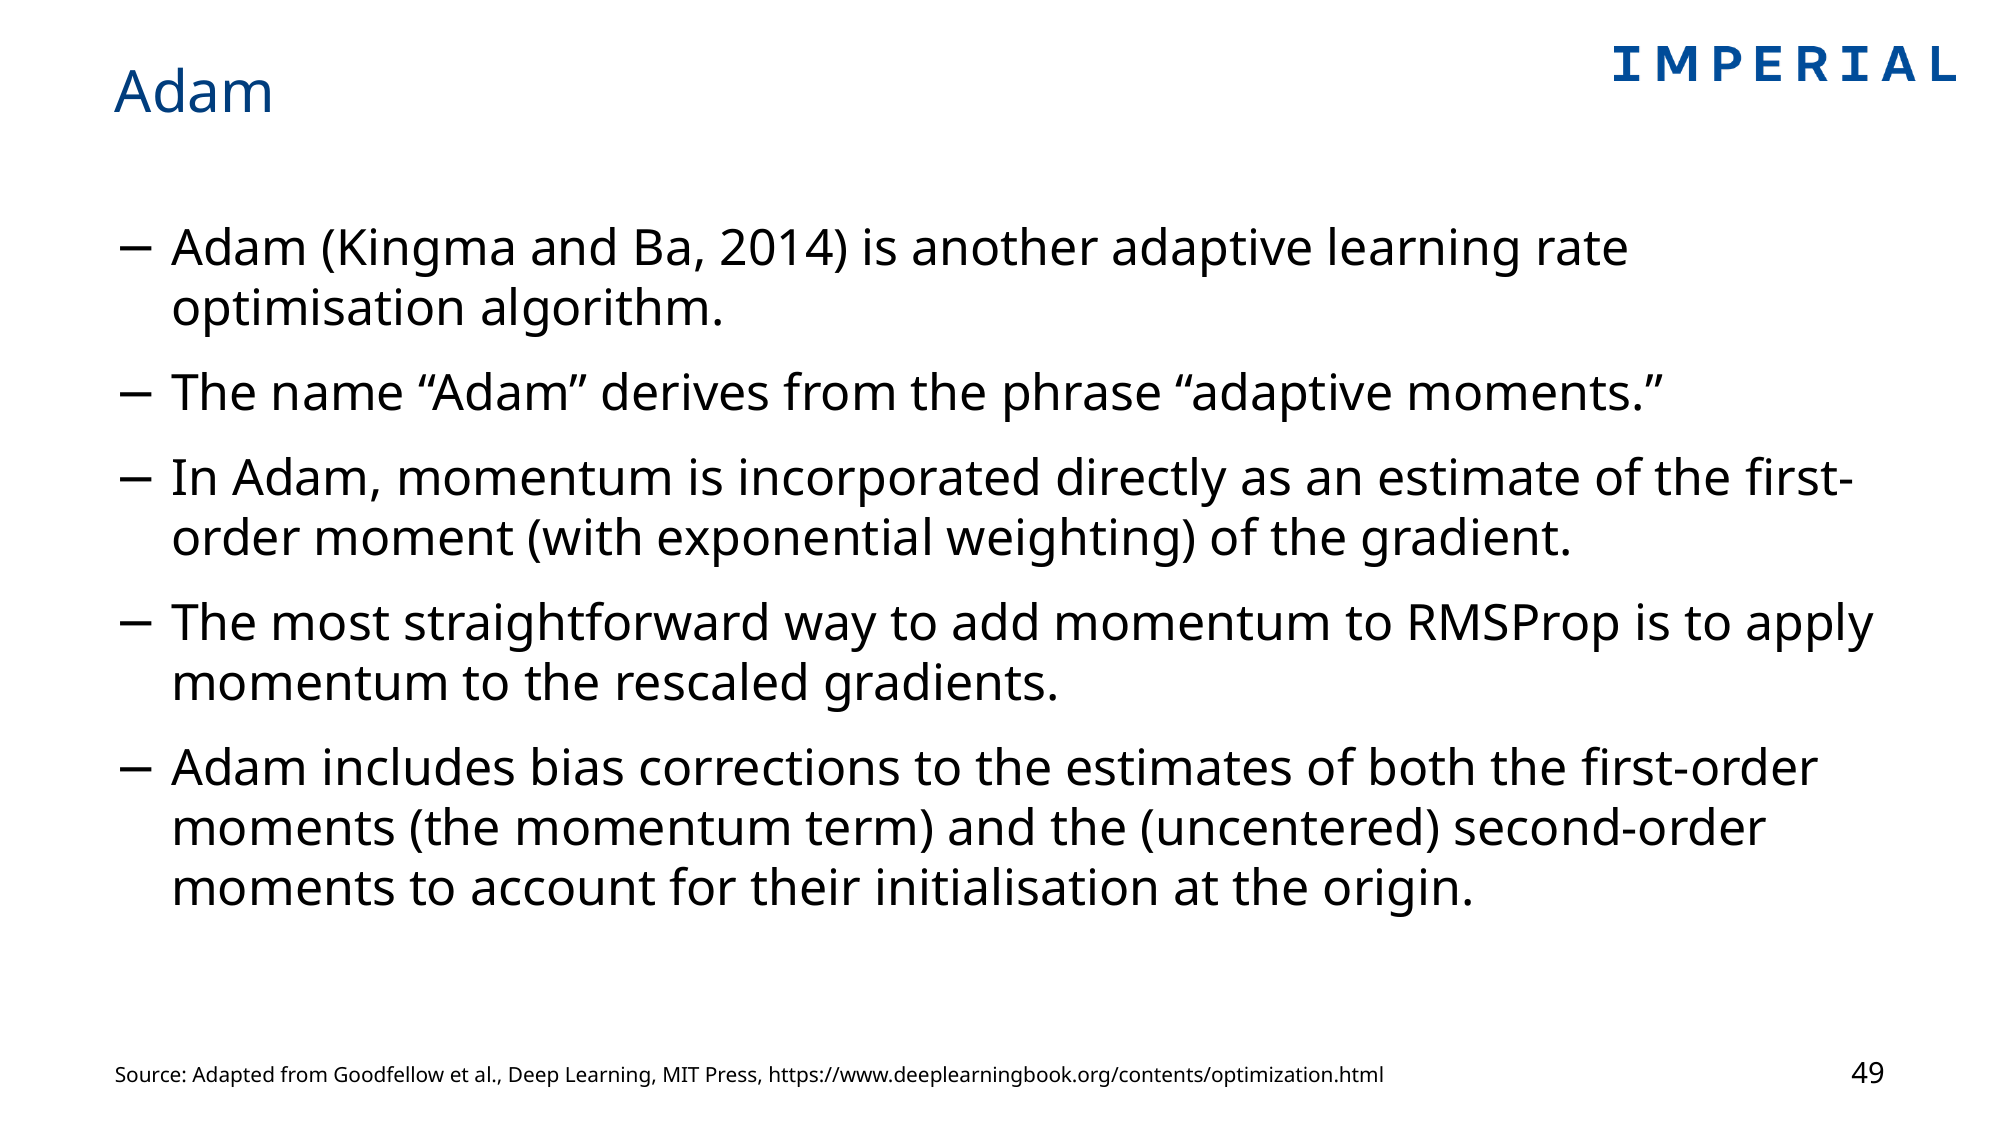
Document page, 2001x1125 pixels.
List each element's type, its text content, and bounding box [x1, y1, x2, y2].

text_box Source: Adapted from Goodfellow et al., Deep Learning, MIT Press, https://www.deeplearningbook.org/contents/optimization.html [99, 1054, 1560, 1095]
picture [1900, 46, 1956, 81]
slide_number 49 [1433, 1046, 1901, 1103]
list Adam (Kingma and Ba, 2014) is another adaptive learning rate optimisation algorithm. The name “Adam” derives from the phrase “adaptive moments.” In Adam, momentum is incorporated directly as an estimate of the ﬁrst-order moment (with exponential weighting) of the gradient. The most straightforward way to add momentum to RMSProp is to apply momentum to the rescaled gradients. Adam includes bias corrections to the estimates of both the ﬁrst-order moments (the momentum term) and the (uncentered) second-order moments to account for their initialisation at the origin. [99, 208, 1900, 1024]
title Adam [99, 0, 1900, 184]
